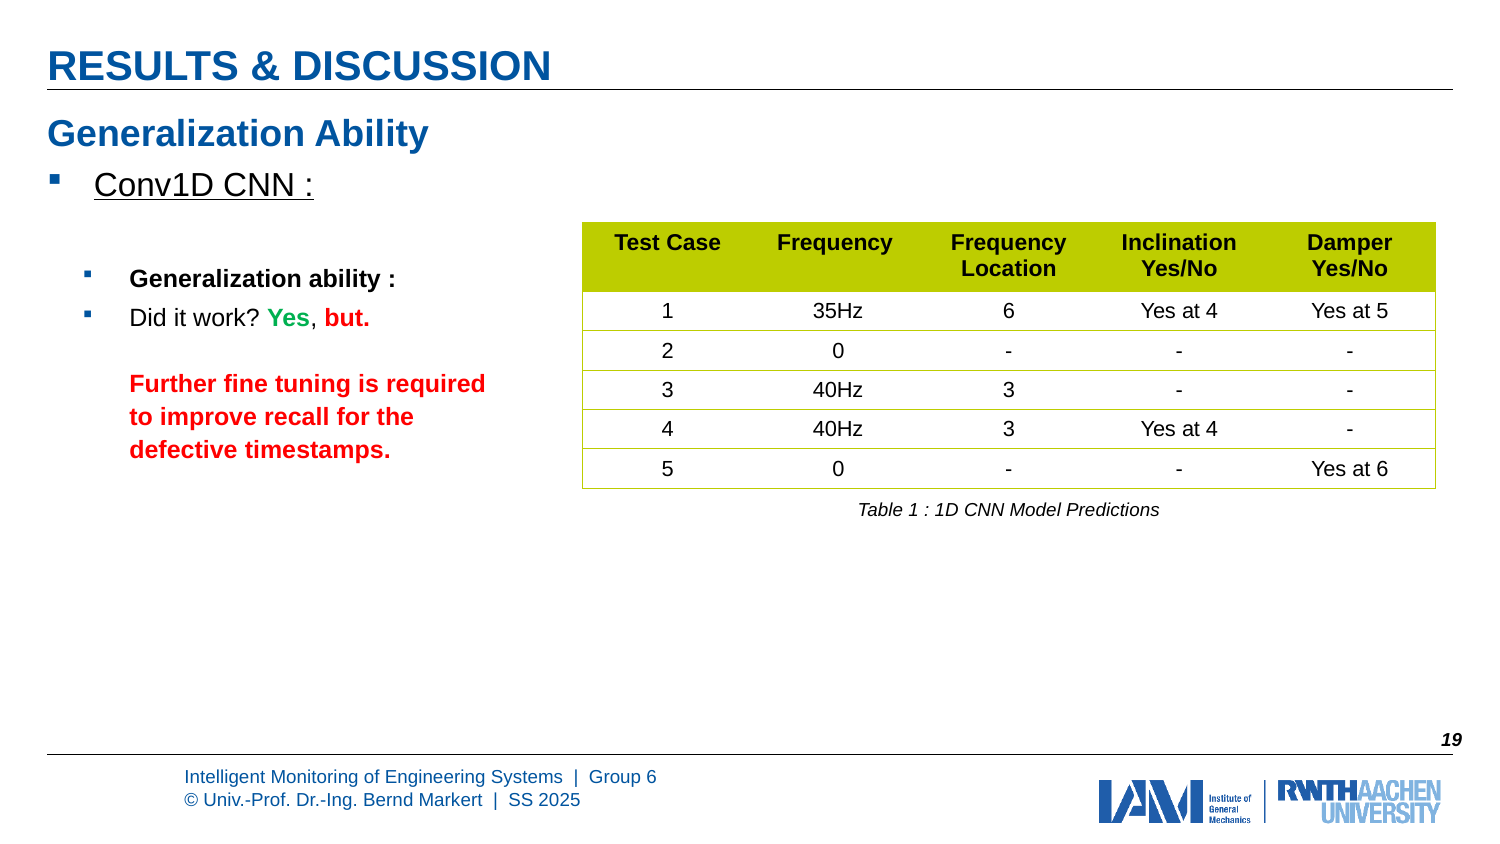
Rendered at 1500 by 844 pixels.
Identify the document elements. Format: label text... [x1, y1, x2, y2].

table_cell 40Hz [753, 371, 924, 409]
table_cell 4 [583, 410, 753, 448]
table_cell - [1265, 371, 1435, 409]
text_box 19 [1426, 720, 1482, 758]
table_header Test Case [583, 223, 753, 291]
table_header Damper Yes/No [1265, 223, 1435, 291]
list Generalization Ability [47, 106, 1453, 154]
table_cell Yes at 4 [1094, 410, 1265, 448]
table_cell 0 [753, 449, 924, 488]
table_cell - [924, 331, 1094, 370]
table_cell - [1094, 331, 1265, 370]
table_cell 1 [583, 292, 753, 330]
table_cell 3 [924, 410, 1094, 448]
table_header Inclination Yes/No [1094, 223, 1265, 291]
table_cell Yes at 5 [1265, 292, 1435, 330]
title RESULTS & DISCUSSION [47, 22, 1453, 89]
table_cell 0 [753, 331, 924, 370]
list Conv1D CNN : Generalization ability : Did it work? Yes, but. Further fine tuning is required to improve recall for the defective timestamps. [47, 159, 489, 722]
text_box Table 1 : 1D CNN Model Predictions [621, 490, 1396, 528]
table_header Frequency [753, 223, 924, 291]
table_cell 5 [583, 449, 753, 488]
table_cell - [1094, 449, 1265, 488]
table_cell - [1094, 371, 1265, 409]
table_cell - [1265, 331, 1435, 370]
table_header Frequency Location [924, 223, 1094, 291]
table_cell Yes at 6 [1265, 449, 1435, 488]
table_cell 35Hz [753, 292, 924, 330]
table_cell 2 [583, 331, 753, 370]
table_cell Yes at 4 [1094, 292, 1265, 330]
table_cell 6 [924, 292, 1094, 330]
table_cell 3 [583, 371, 753, 409]
table_cell - [924, 449, 1094, 488]
table_cell - [1265, 410, 1435, 448]
table_cell 3 [924, 371, 1094, 409]
picture [1086, 758, 1454, 844]
table_cell 40Hz [753, 410, 924, 448]
